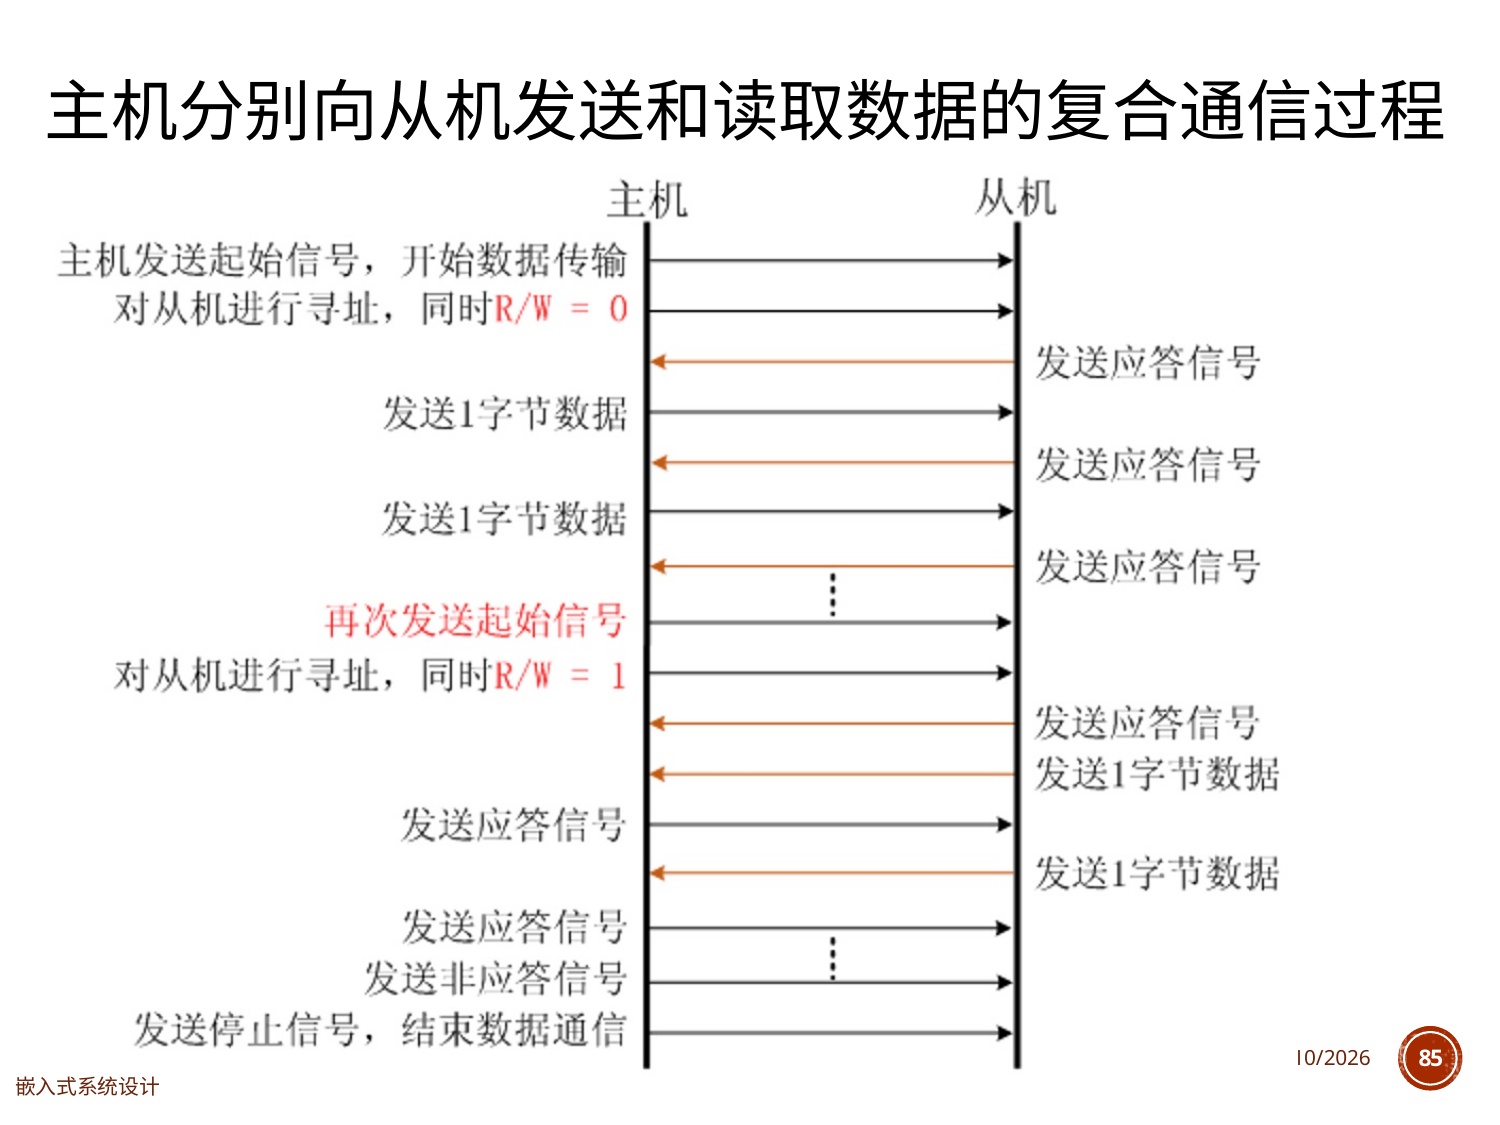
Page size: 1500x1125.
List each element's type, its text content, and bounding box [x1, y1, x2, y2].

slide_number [1298, 1028, 1386, 1089]
slide_number 85 [1391, 1028, 1471, 1089]
footer 嵌入式系统设计 [0, 1056, 779, 1117]
picture [29, 157, 1298, 1099]
title 主机分别向从机发送和读取数据的复合通信过程 [29, 38, 1471, 189]
